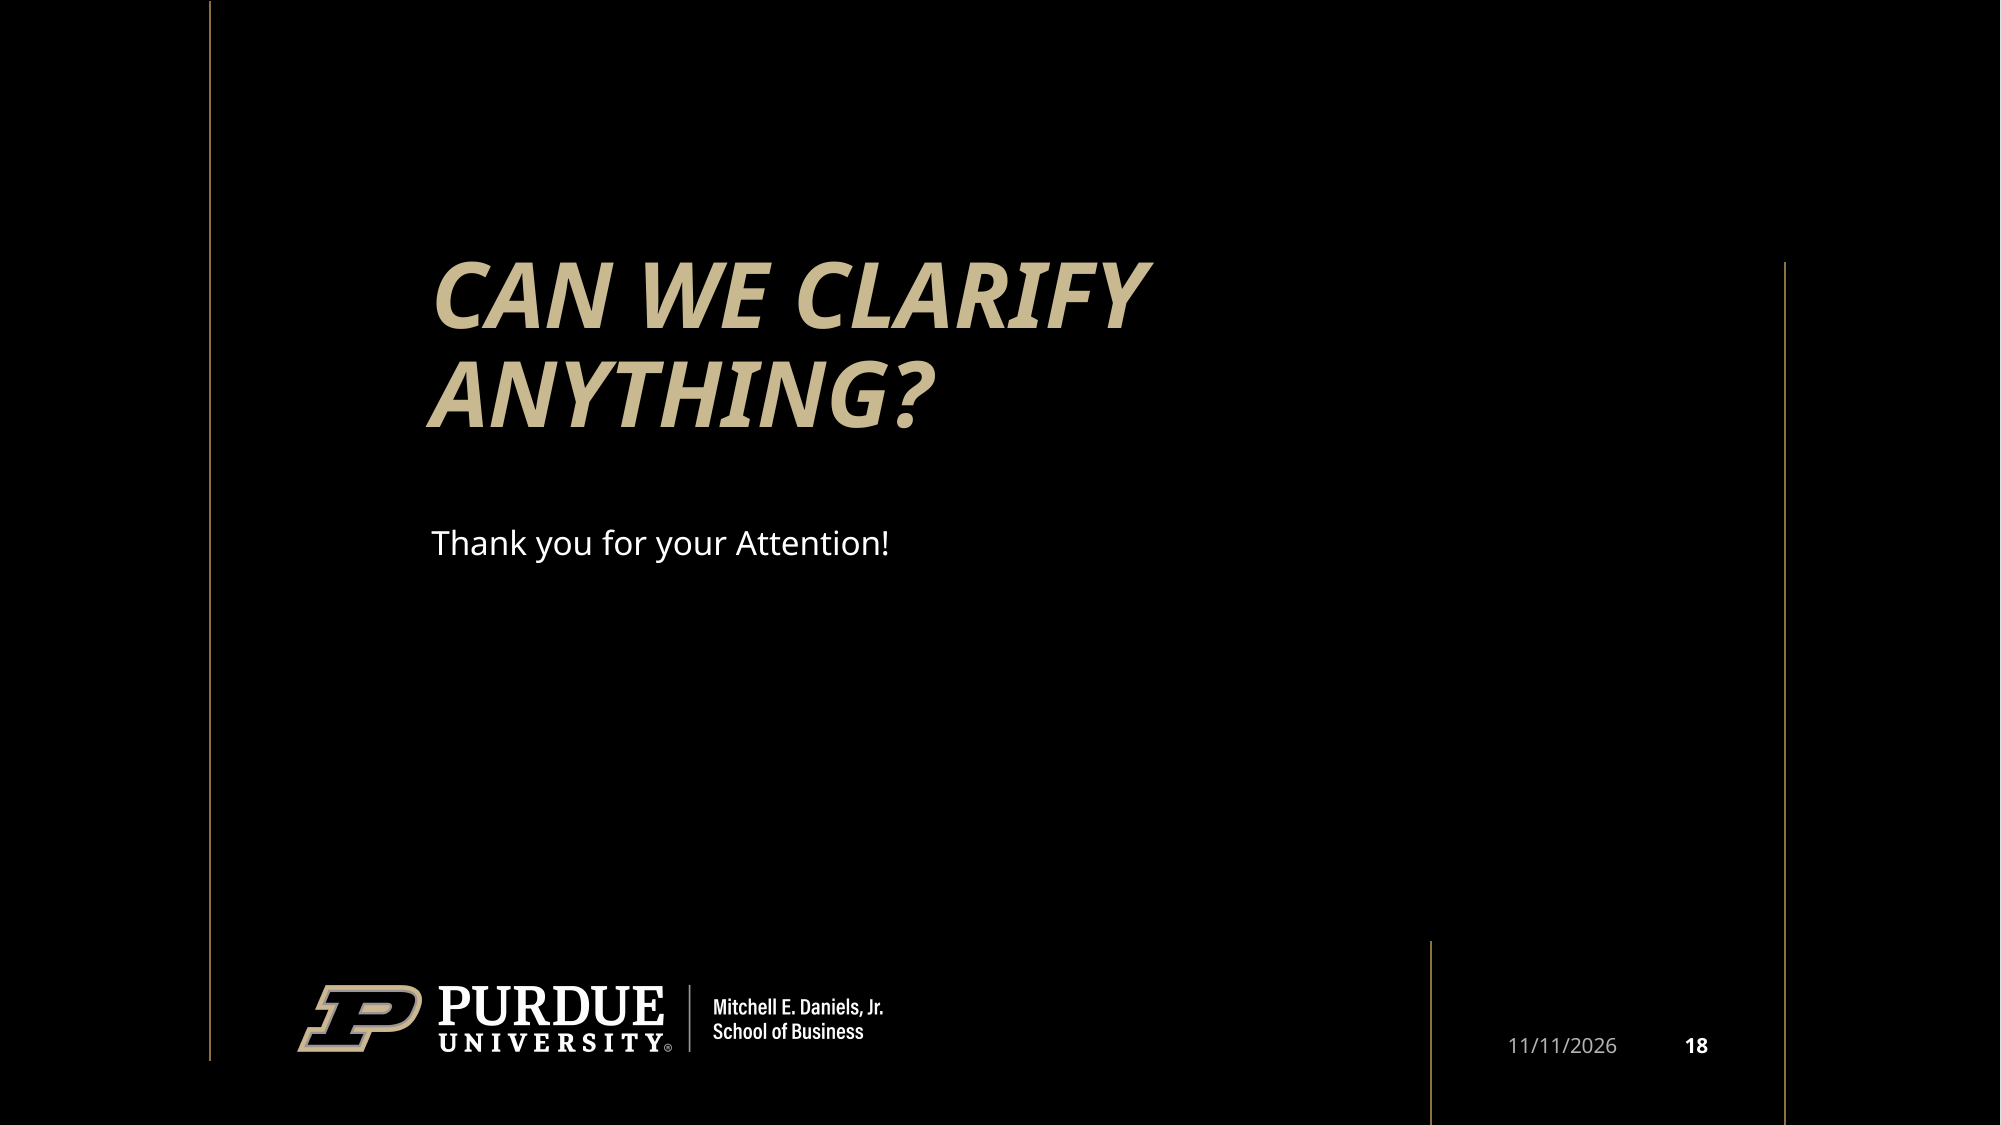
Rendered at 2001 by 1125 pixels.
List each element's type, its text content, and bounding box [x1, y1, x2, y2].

list Thank you for your Attention! [431, 522, 1473, 668]
title can we clarify anything? [428, 246, 1476, 453]
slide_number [1464, 1020, 1632, 1074]
picture [297, 982, 994, 1056]
slide_number 18 [1656, 1017, 1737, 1078]
